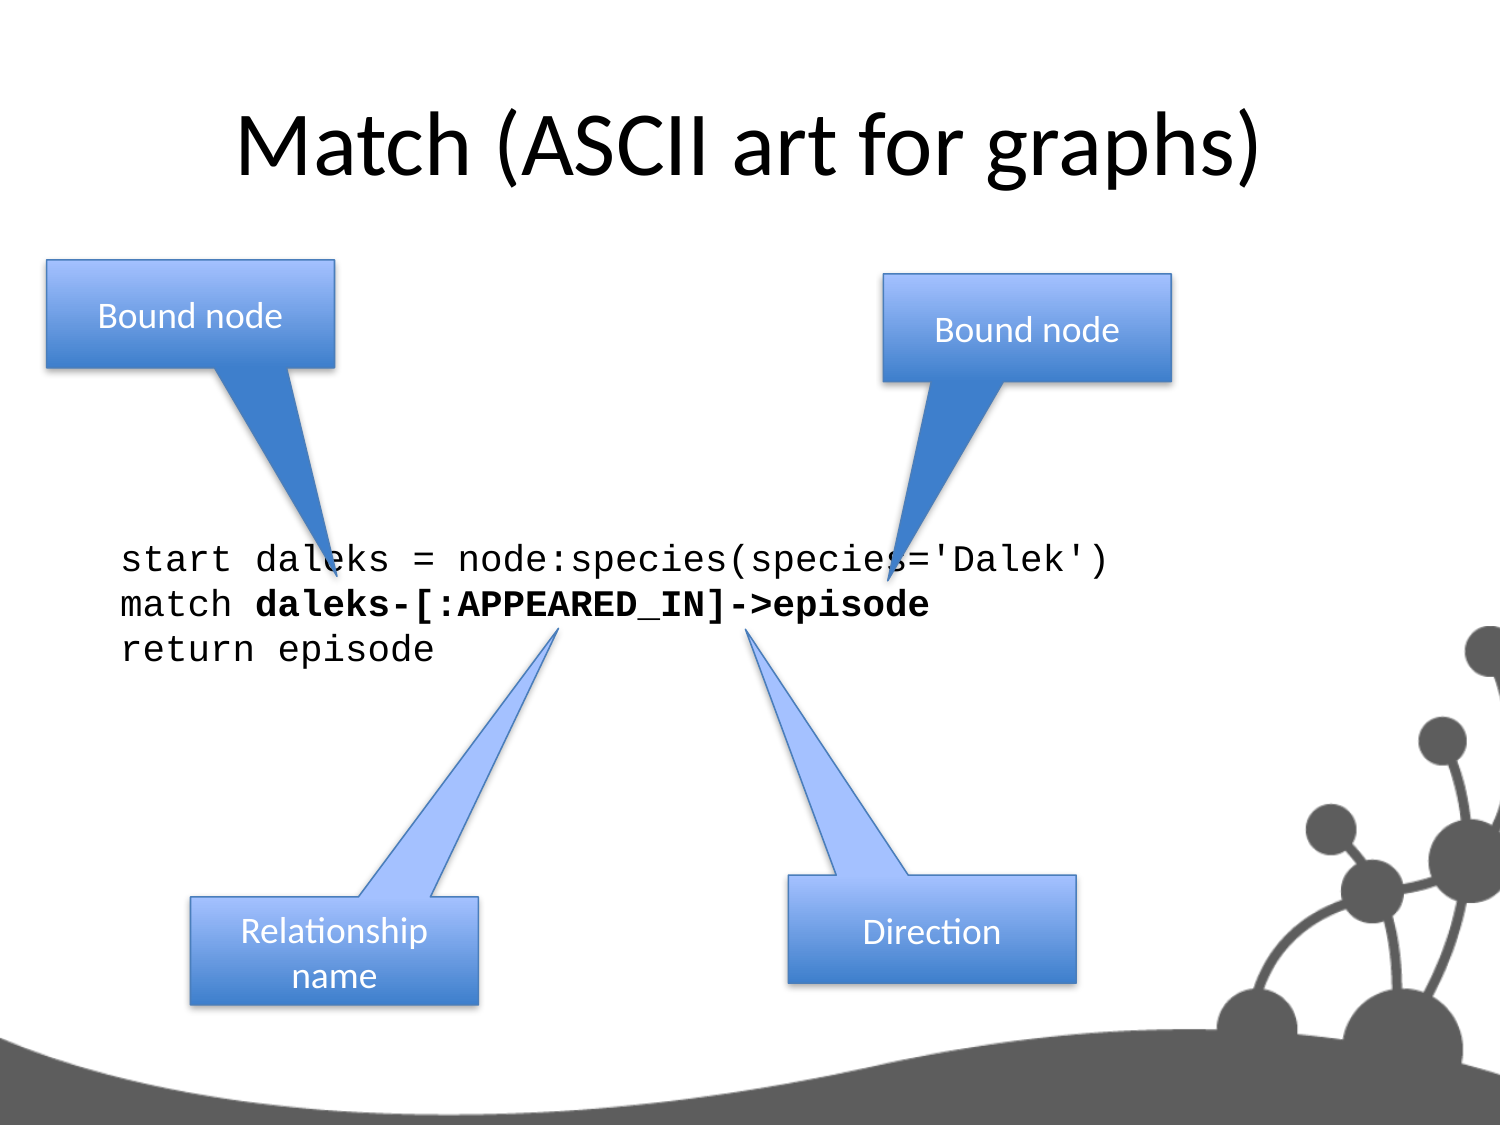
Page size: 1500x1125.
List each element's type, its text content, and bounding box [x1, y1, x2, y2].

list start daleks = node:species(species='Dalek') match daleks-[:APPEARED_IN]->episode return episode [46, 262, 1472, 1005]
text_box Bound node [882, 273, 1173, 582]
text_box Relationship name [189, 627, 560, 1006]
text_box Direction [744, 628, 1077, 984]
text_box Bound node [45, 259, 338, 578]
title Match (ASCII art for graphs) [75, 45, 1425, 233]
